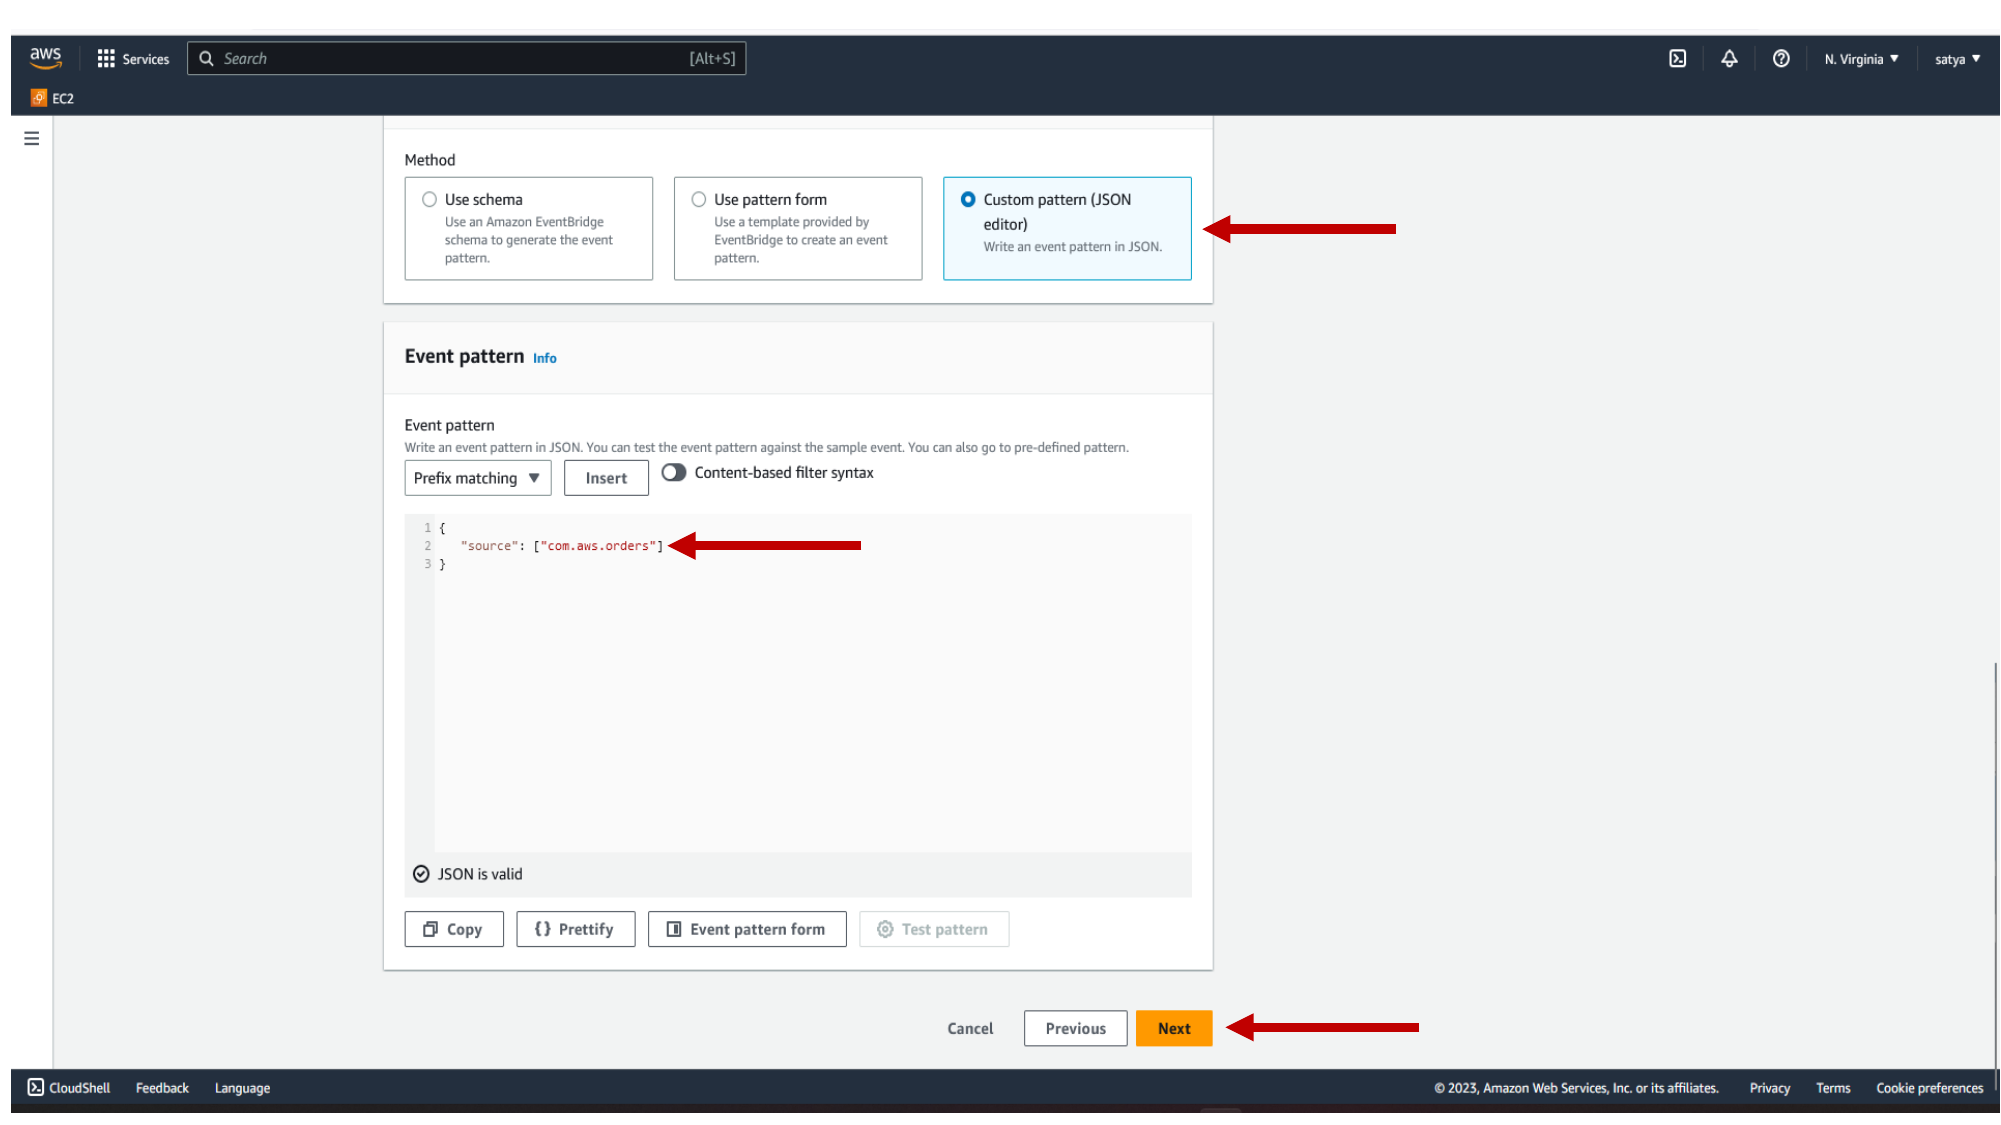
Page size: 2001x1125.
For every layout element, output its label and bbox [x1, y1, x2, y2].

list [11, 29, 2000, 1113]
